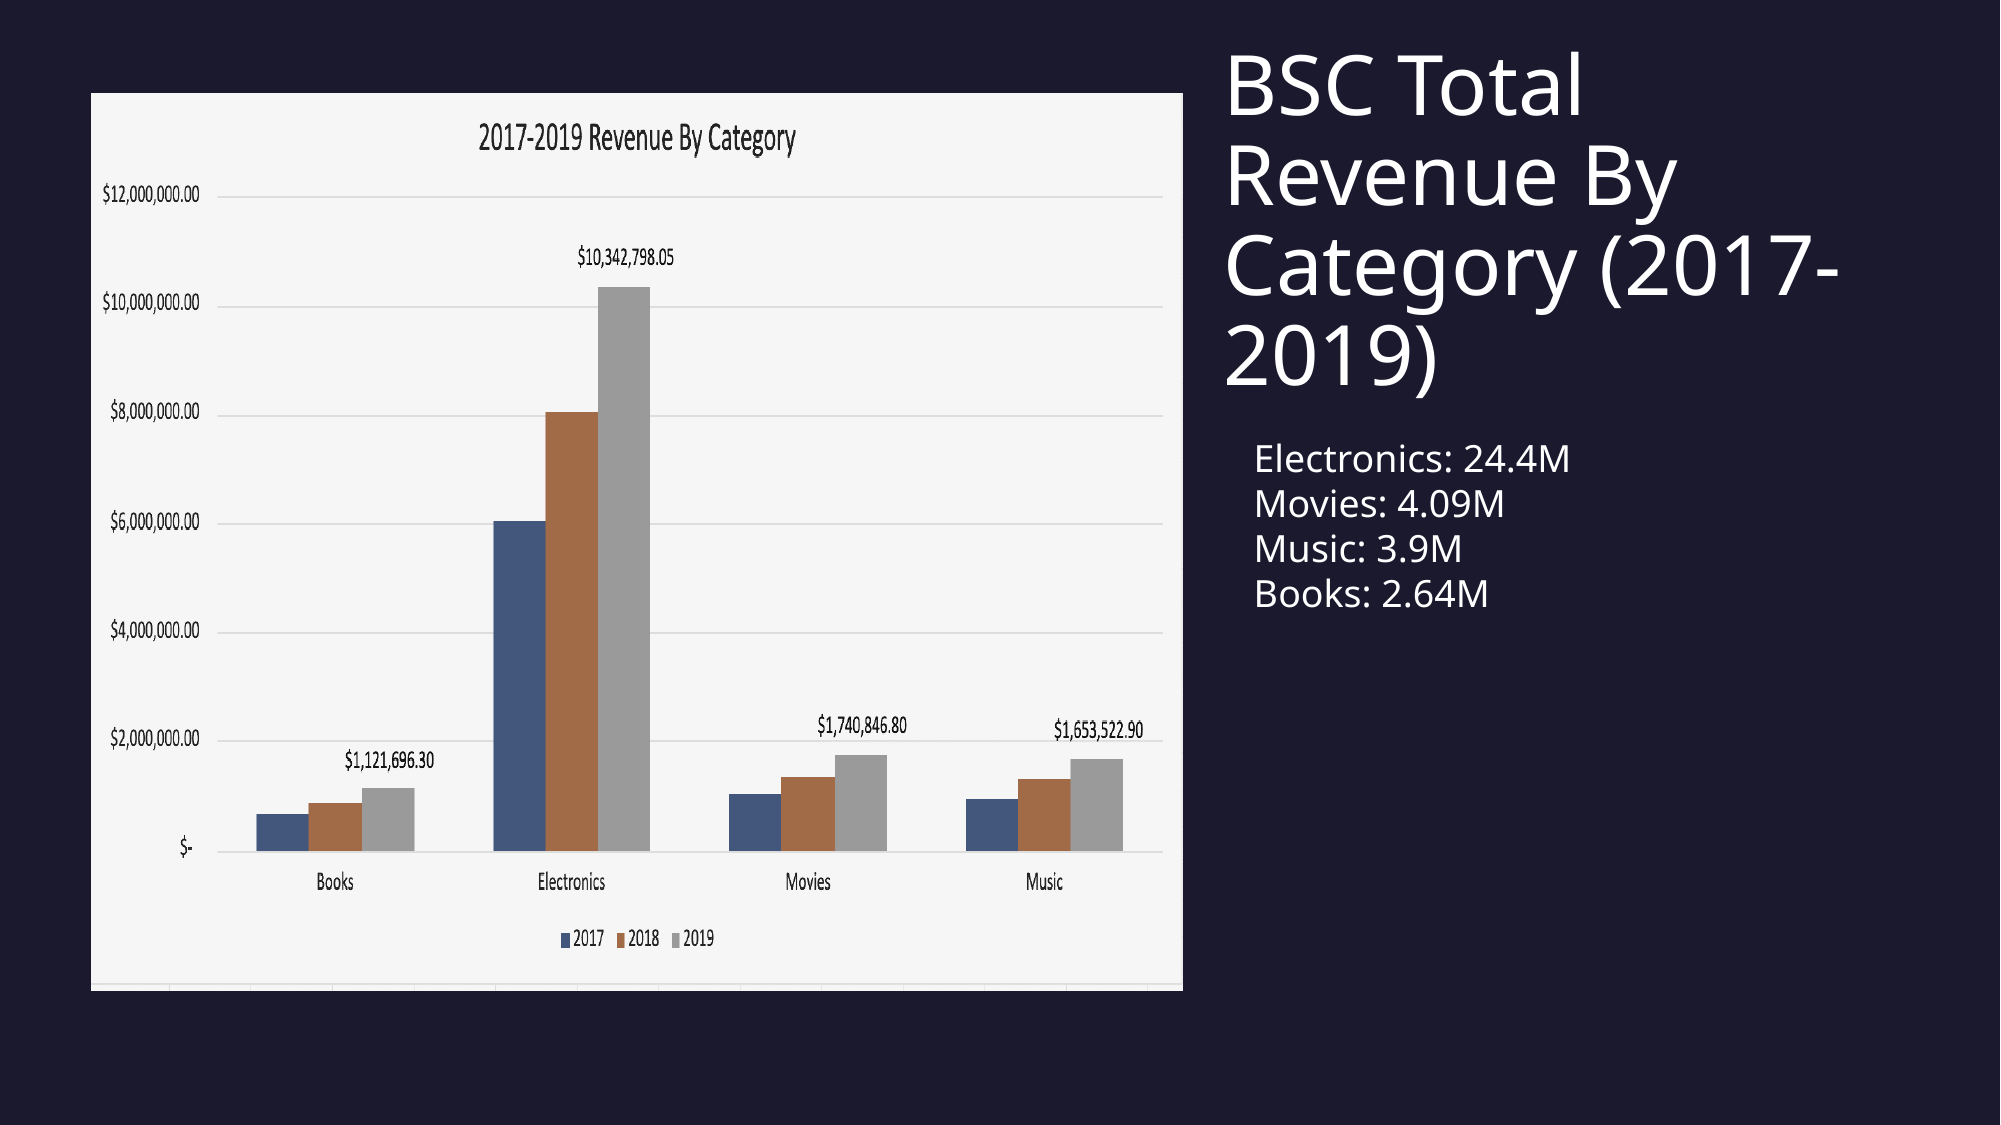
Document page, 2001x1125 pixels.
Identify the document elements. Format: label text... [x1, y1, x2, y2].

text_box Electronics: 24.4M Movies: 4.09M Music: 3.9M Books: 2.64M [1238, 427, 1856, 623]
picture [91, 93, 1183, 991]
title BSC Total Revenue By Category (2017-2019) [1223, 57, 1910, 390]
